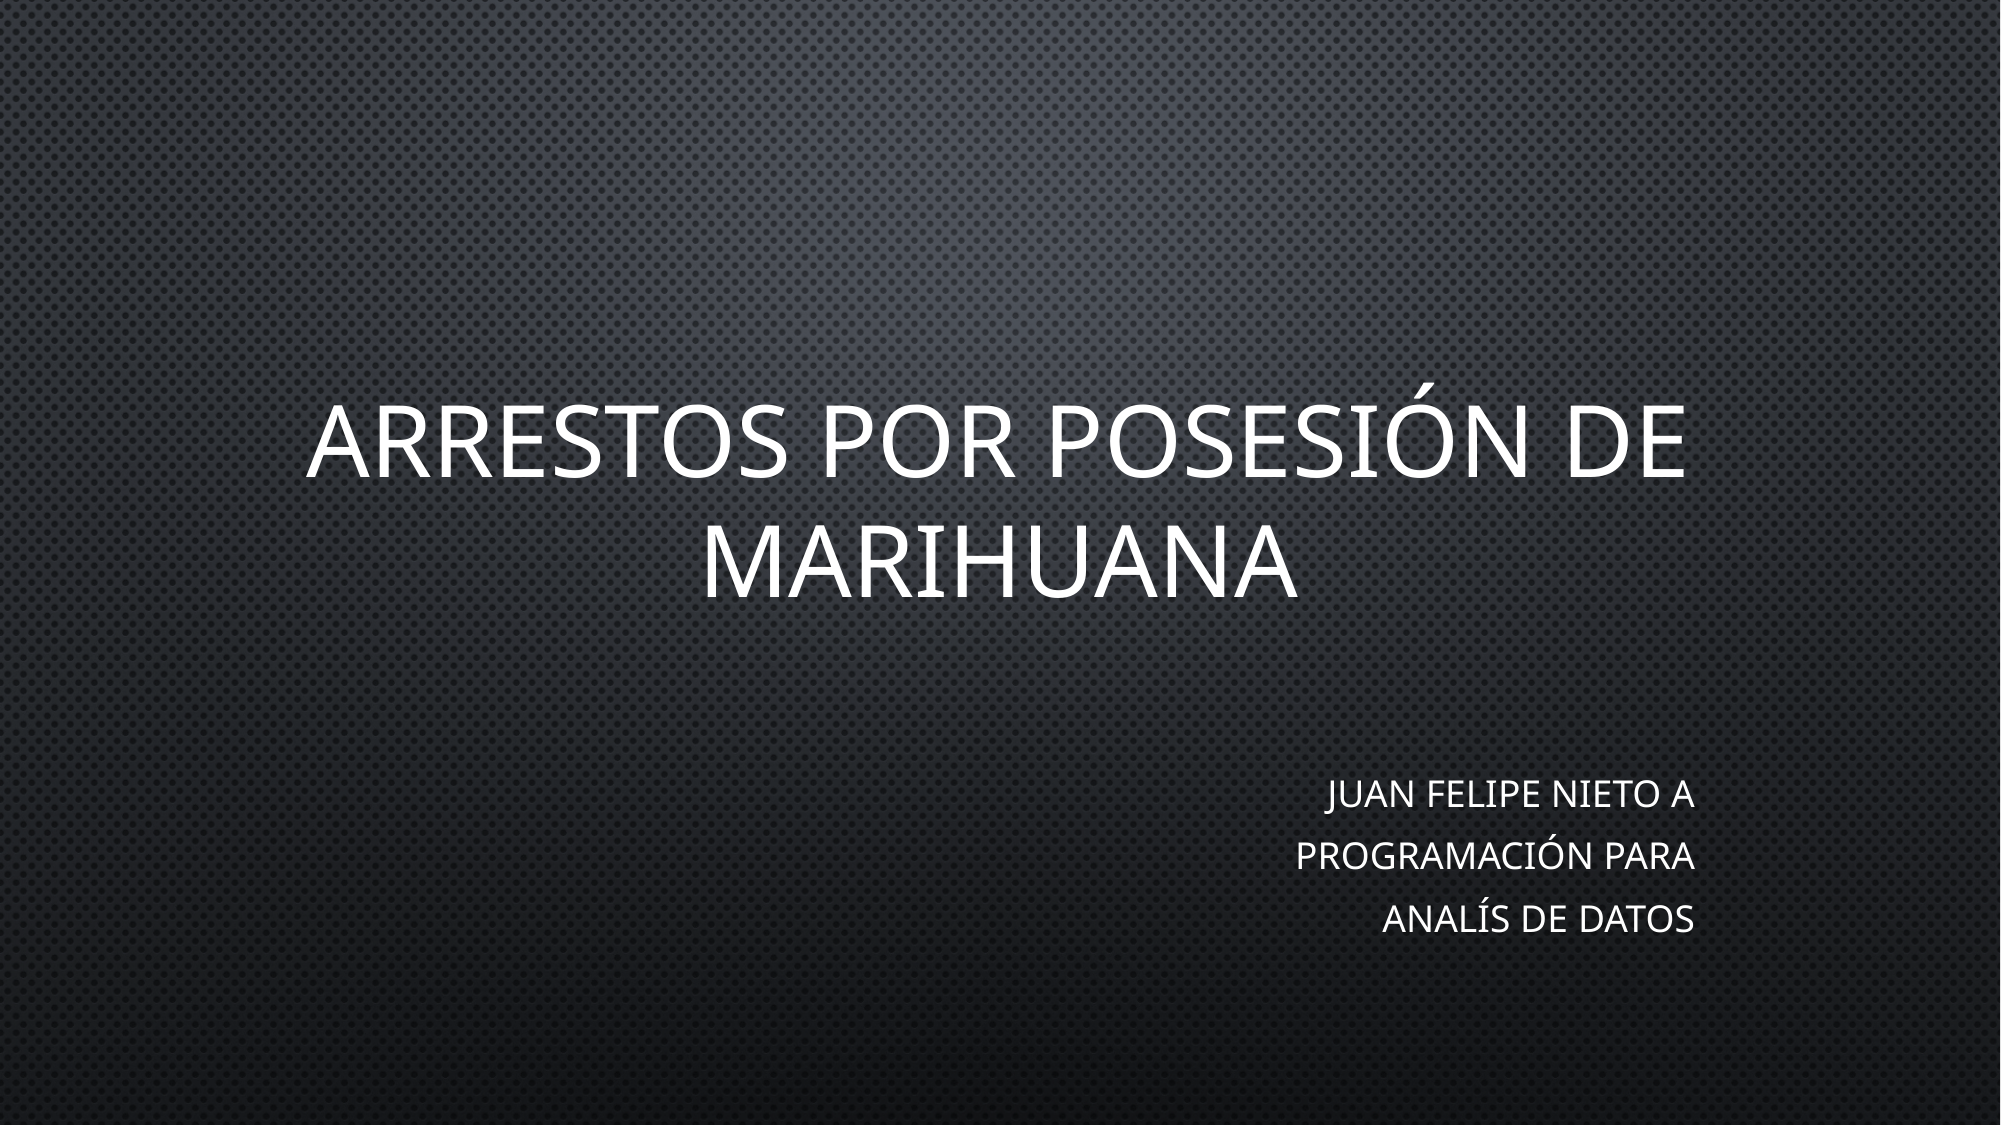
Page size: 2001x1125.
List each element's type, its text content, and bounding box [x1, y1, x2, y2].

title Arrestos por posesión de marihuana [287, 99, 1711, 625]
subtitle Juan Felipe nieto a Programación para Analís de datos [287, 637, 1711, 950]
